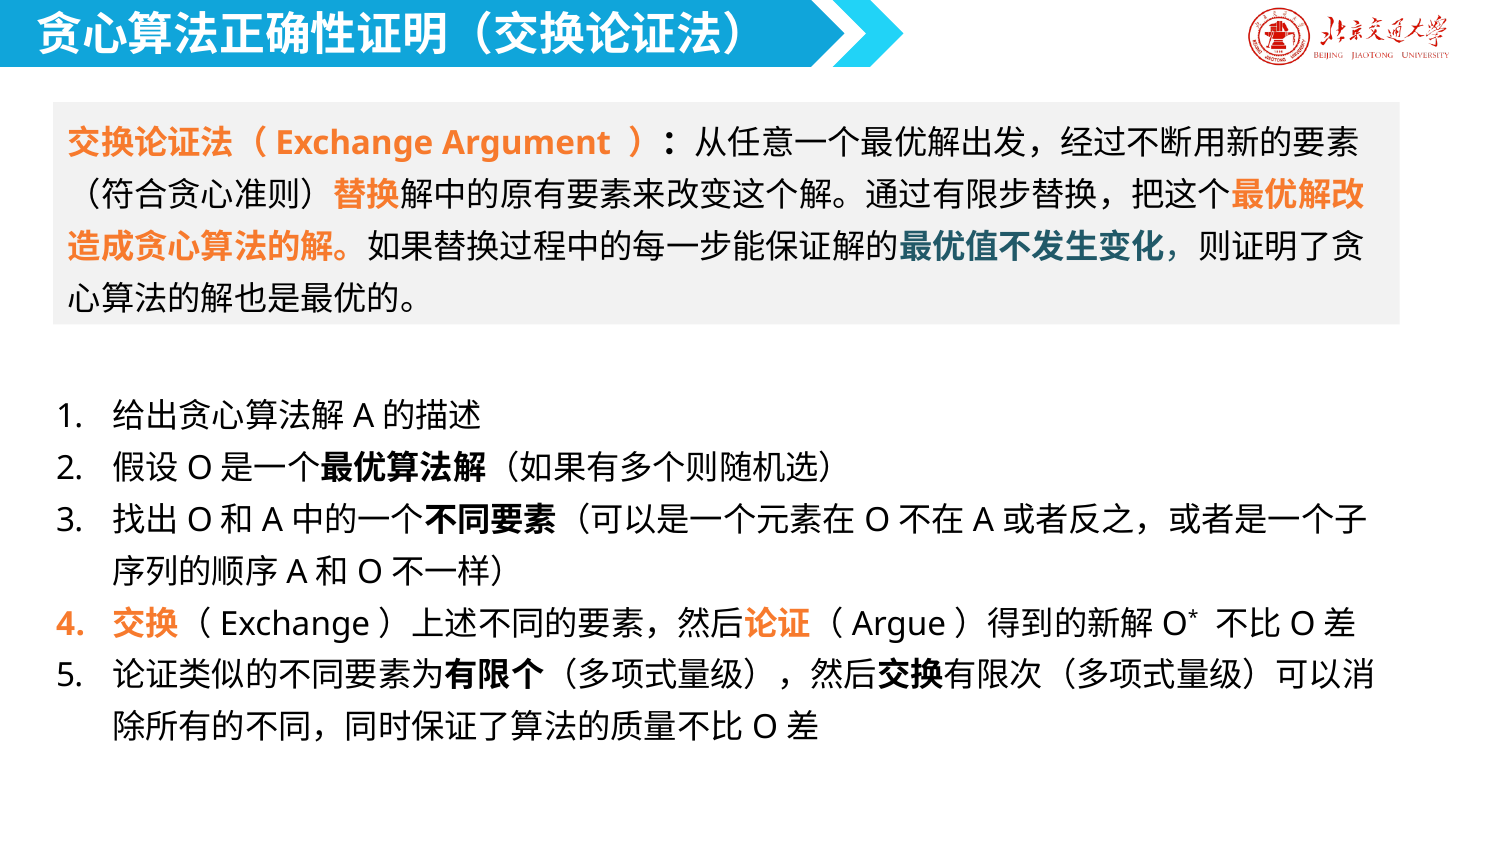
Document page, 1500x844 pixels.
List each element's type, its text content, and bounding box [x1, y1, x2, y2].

text_box 给出贪心算法解A的描述 假设O是一个最优算法解（如果有多个则随机选） 找出O和A中的一个不同要素（可以是一个元素在O不在A或者反之，或者是一个子序列的顺序A和O不一样） 交换（Exchange）上述不同的要素，然后论证（Argue）得到的新解O* 不比O差 论证类似的不同要素为有限个（多项式量级），然后交换有限次（多项式量级）可以消除所有的不同，同时保证了算法的质量不比O差 [41, 375, 1400, 753]
text_box 贪心算法正确性证明（交换论证法） [21, 8, 784, 68]
text_box 交换论证法（Exchange Argument ）：从任意一个最优解出发，经过不断用新的要素（符合贪心准则）替换解中的原有要素来改变这个解。通过有限步替换，把这个最优解改造成贪心算法的解。如果替换过程中的每一步能保证解的最优值不发生变化，则证明了贪心算法的解也是最优的。 [53, 102, 1400, 325]
picture [1246, 5, 1454, 66]
